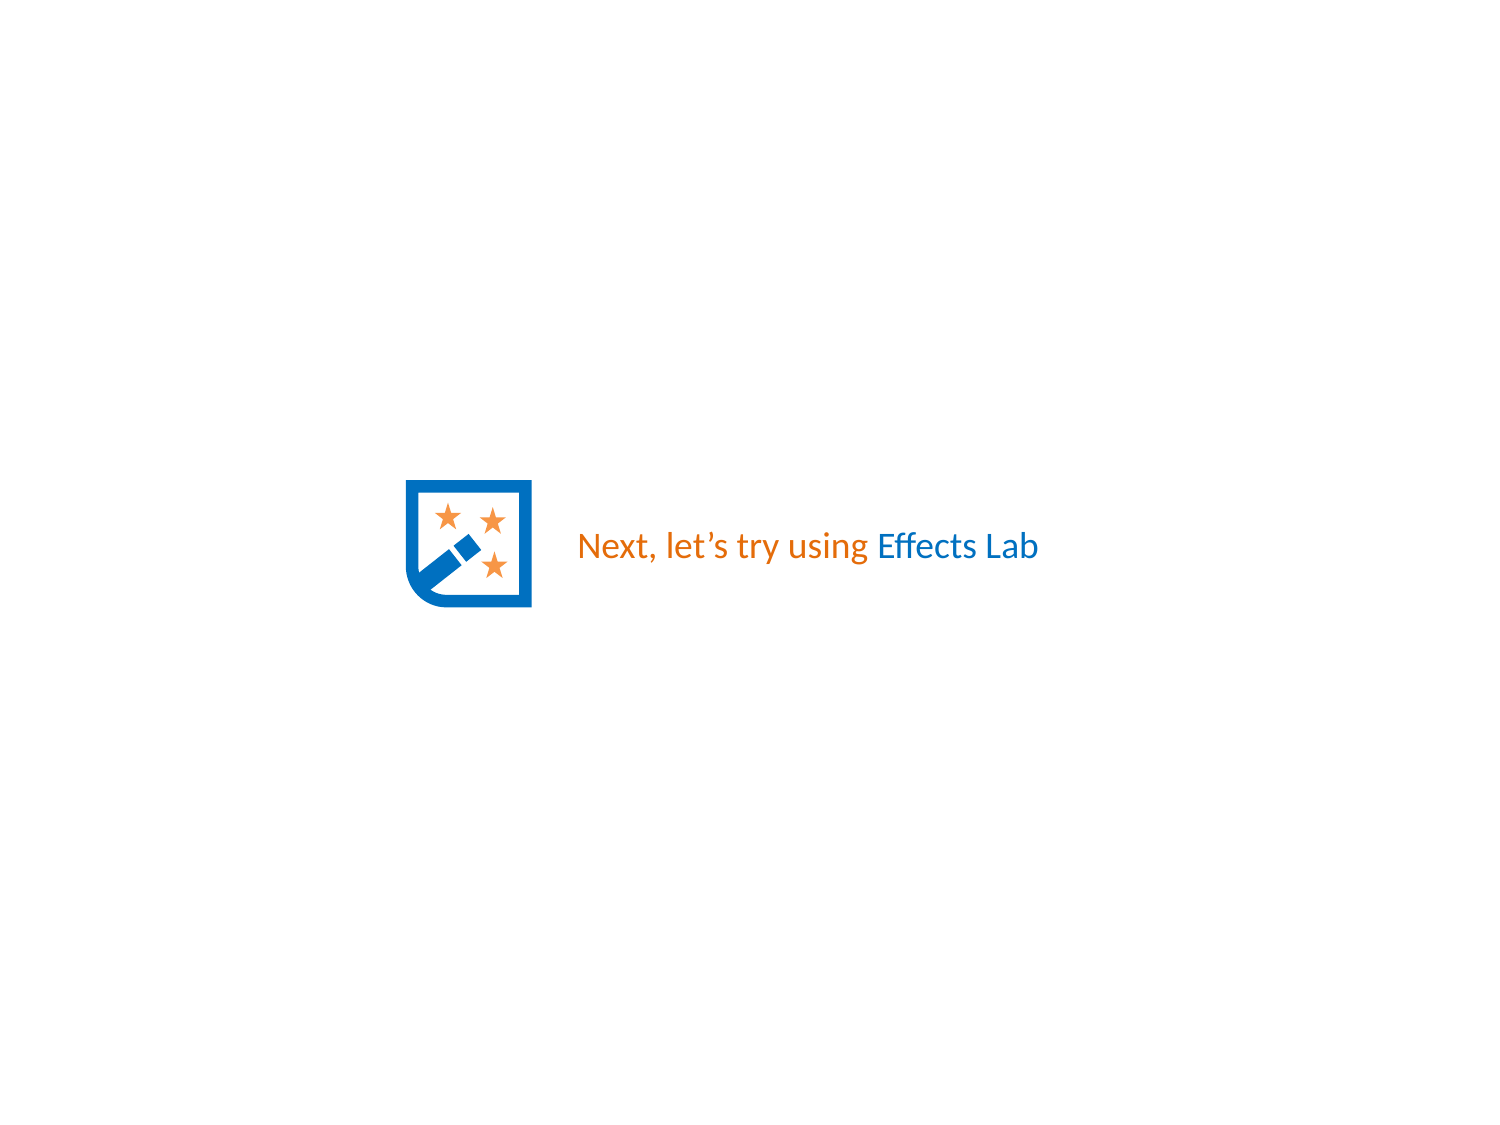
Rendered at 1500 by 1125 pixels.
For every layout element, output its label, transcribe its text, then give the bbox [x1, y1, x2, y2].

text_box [399, 474, 538, 613]
text_box Next, let’s try using Effects Lab [562, 513, 1500, 574]
